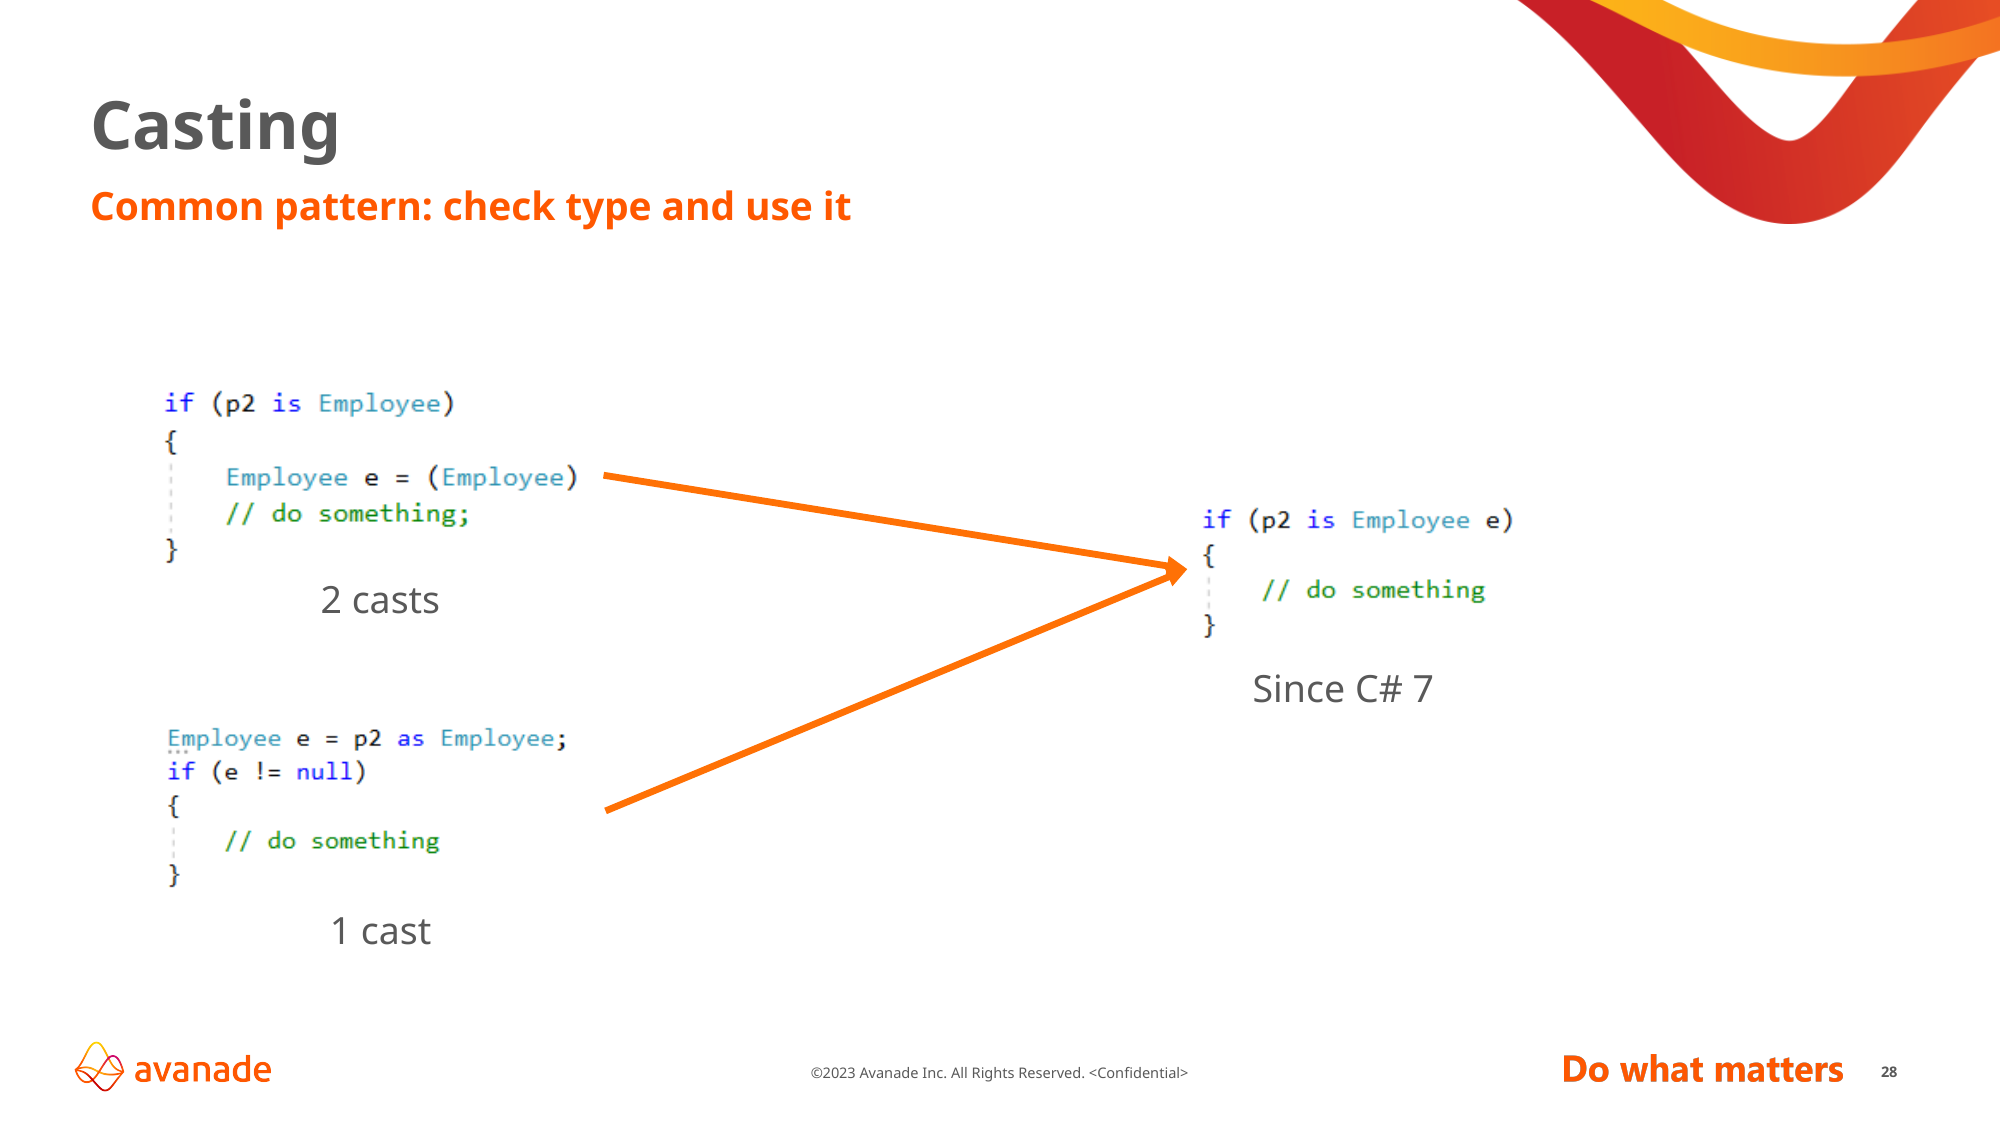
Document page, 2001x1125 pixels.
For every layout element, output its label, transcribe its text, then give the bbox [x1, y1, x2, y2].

picture [1564, 1054, 1843, 1082]
text_box 1 cast [186, 900, 575, 959]
title Casting [75, 75, 1913, 174]
picture [159, 722, 606, 900]
picture [157, 381, 604, 570]
text_box 2 casts [186, 570, 575, 629]
slide_number 28 [1850, 1043, 1913, 1103]
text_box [605, 569, 1188, 811]
picture [54, 1021, 300, 1112]
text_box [603, 475, 1188, 570]
list Common pattern: check type and use it [74, 174, 1913, 237]
text_box Since C# 7 [1188, 657, 1538, 717]
picture [1483, 0, 2000, 224]
picture [1188, 485, 1567, 653]
